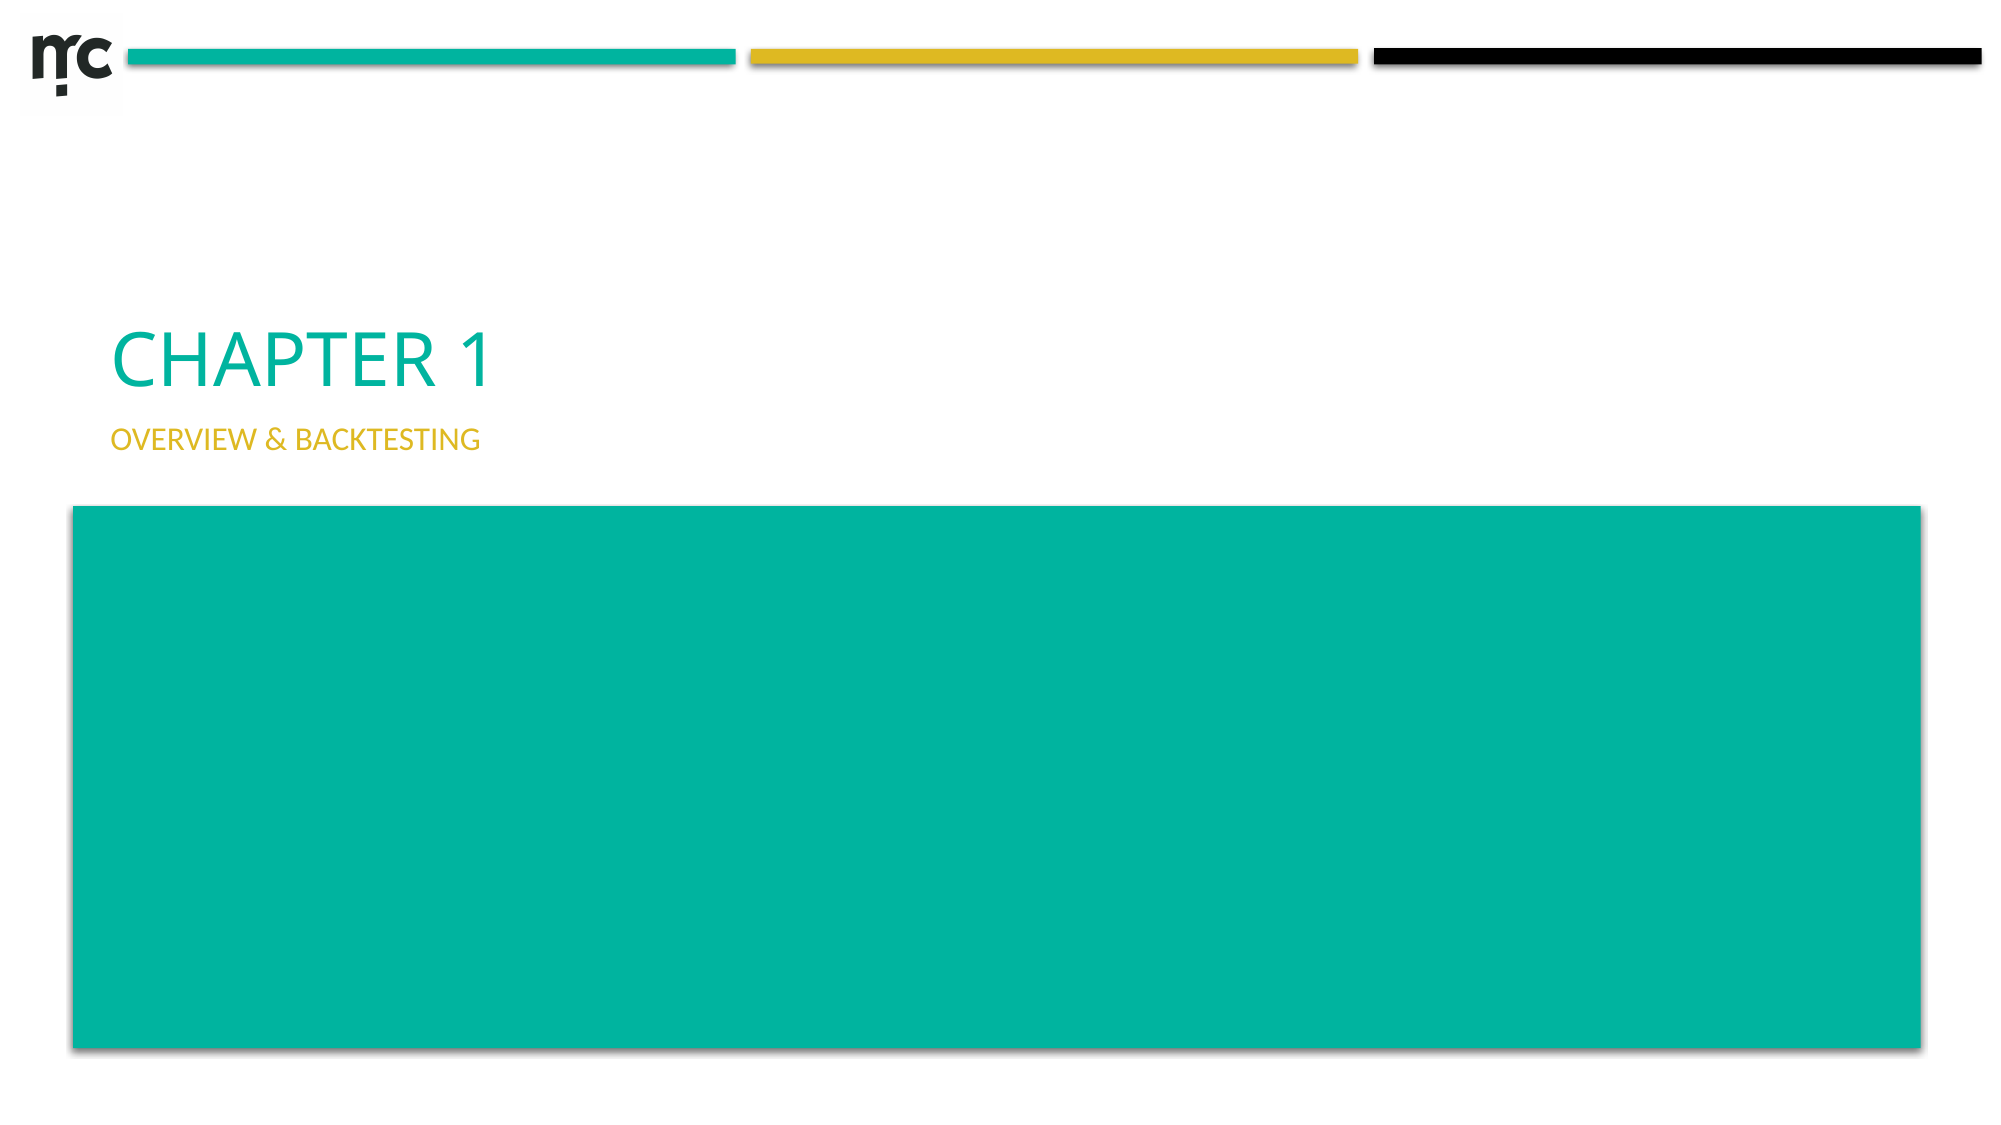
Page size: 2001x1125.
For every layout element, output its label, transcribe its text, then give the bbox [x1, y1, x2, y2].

title Chapter 1 [95, 167, 1899, 409]
picture [20, 13, 123, 116]
subtitle Overview & backtesting [95, 409, 1899, 507]
